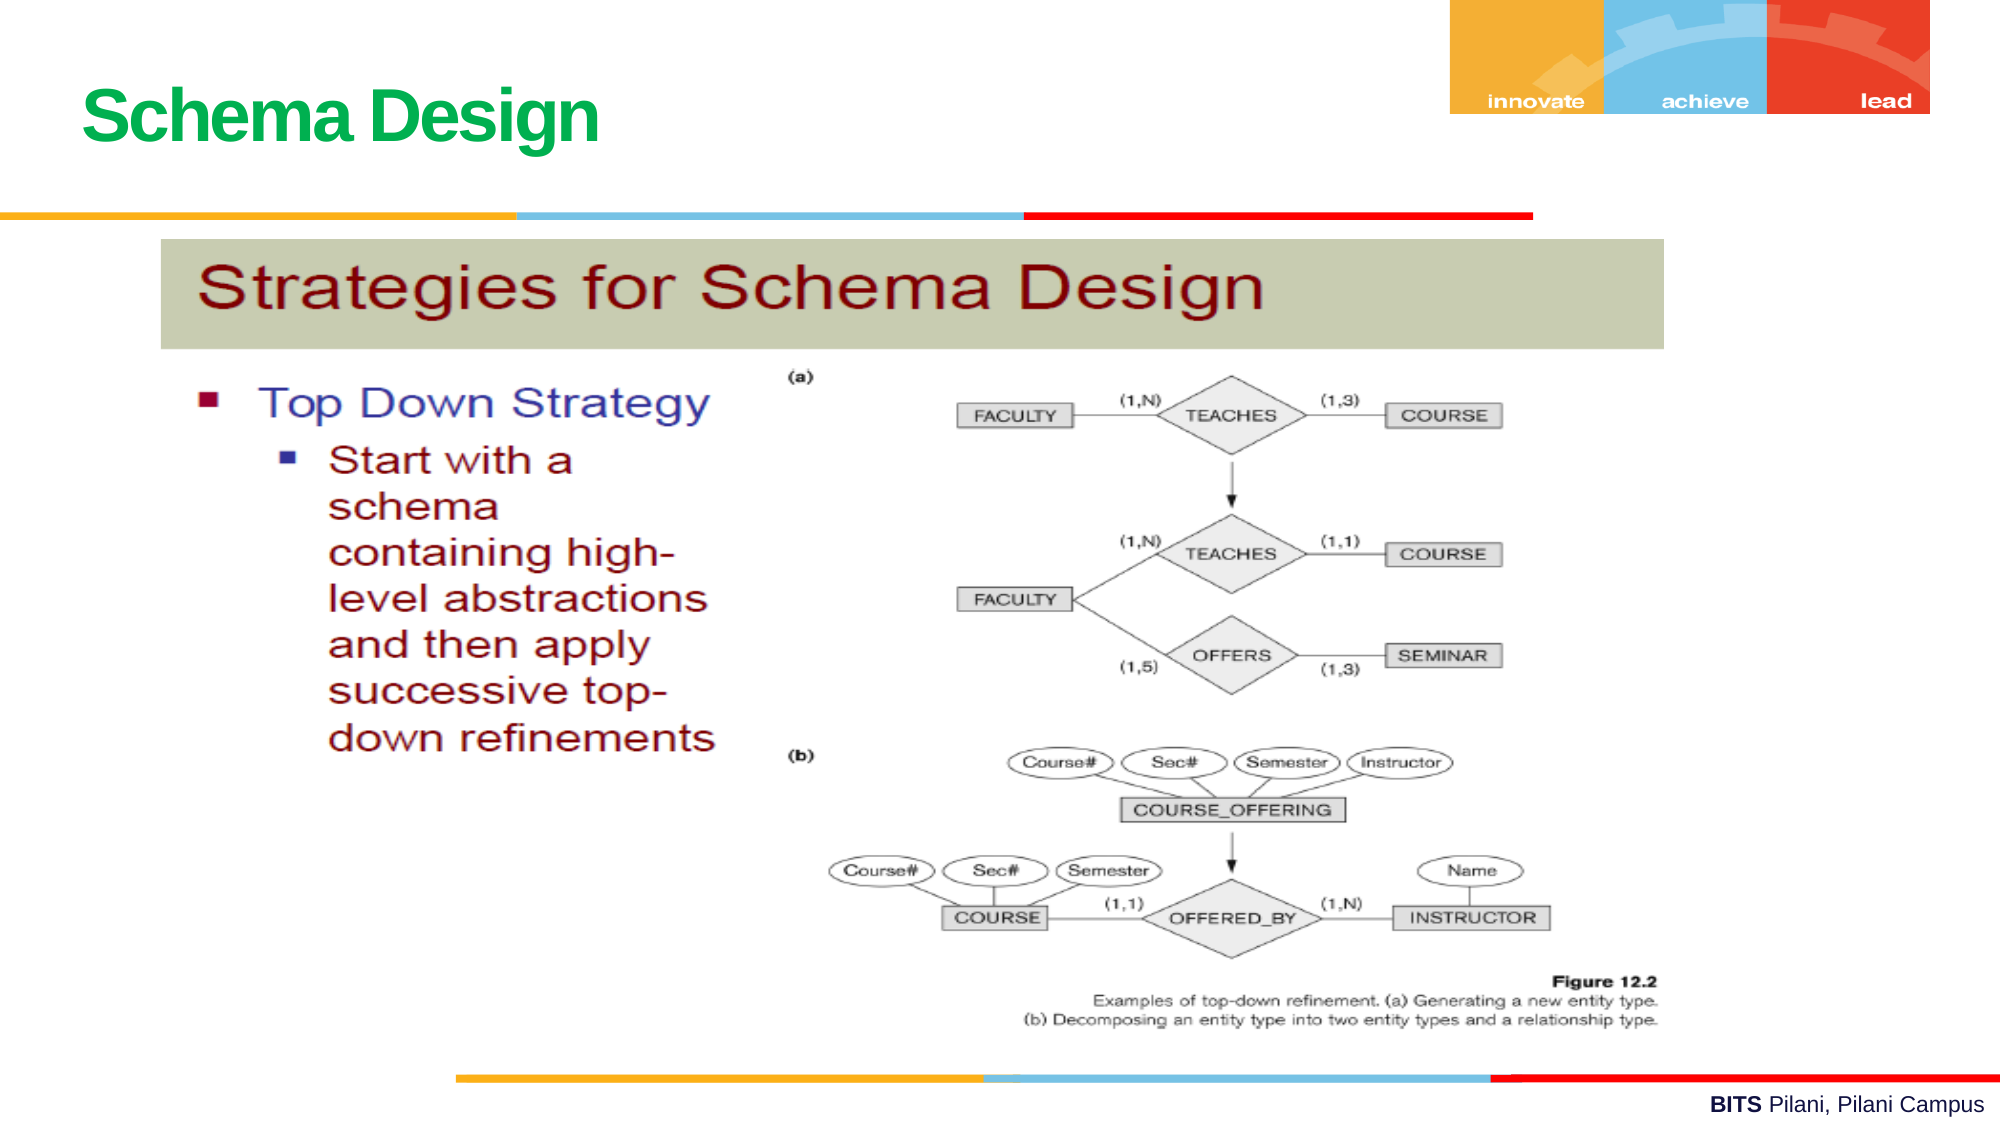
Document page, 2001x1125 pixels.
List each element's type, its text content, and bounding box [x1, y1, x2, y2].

list Schema Design [66, 24, 1450, 213]
picture [1449, 0, 1930, 114]
picture [160, 239, 1665, 1040]
